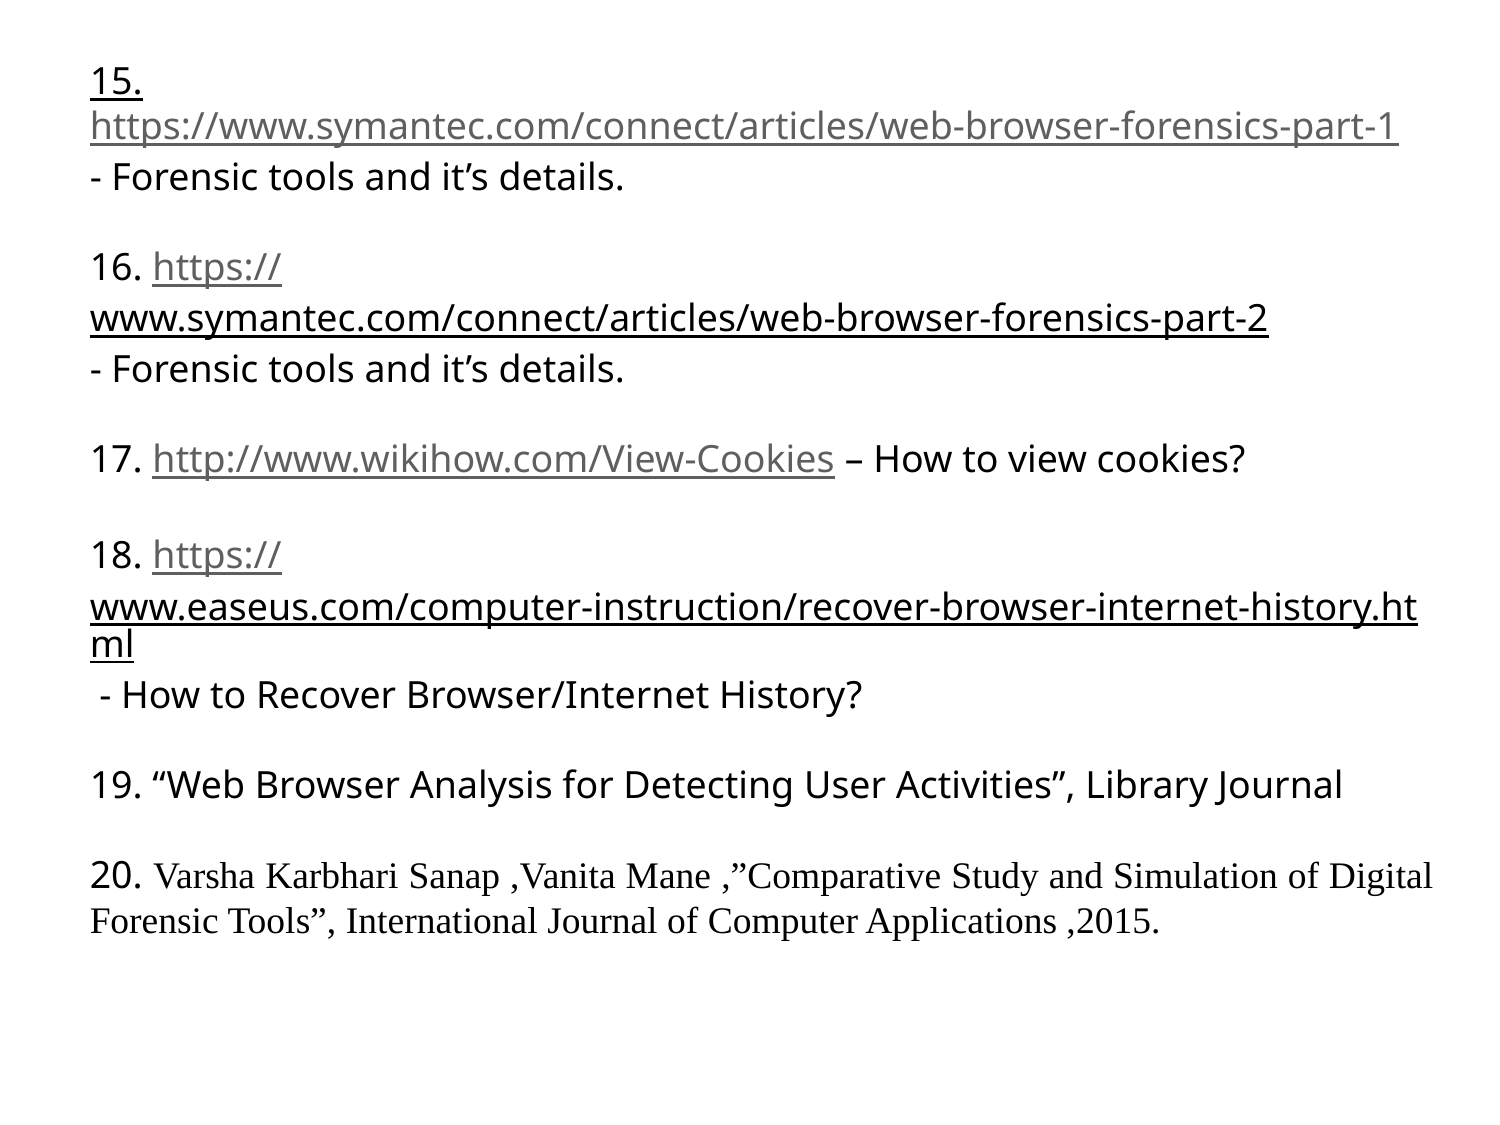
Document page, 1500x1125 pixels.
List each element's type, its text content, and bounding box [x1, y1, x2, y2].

text_box 15. https://www.symantec.com/connect/articles/web-browser-forensics-part-1 - Forensic tools and it’s details. 16. https://www.symantec.com/connect/articles/web-browser-forensics-part-2 - Forensic tools and it’s details. 17. http://www.wikihow.com/View-Cookies – How to view cookies? 18. https://www.easeus.com/computer-instruction/recover-browser-internet-history.html - How to Recover Browser/Internet History? 19. “Web Browser Analysis for Detecting User Activities”, Library Journal 20. Varsha Karbhari Sanap ,Vanita Mane ,”Comparative Study and Simulation of Digital Forensic Tools”, International Journal of Computer Applications ,2015. [75, 49, 1450, 911]
